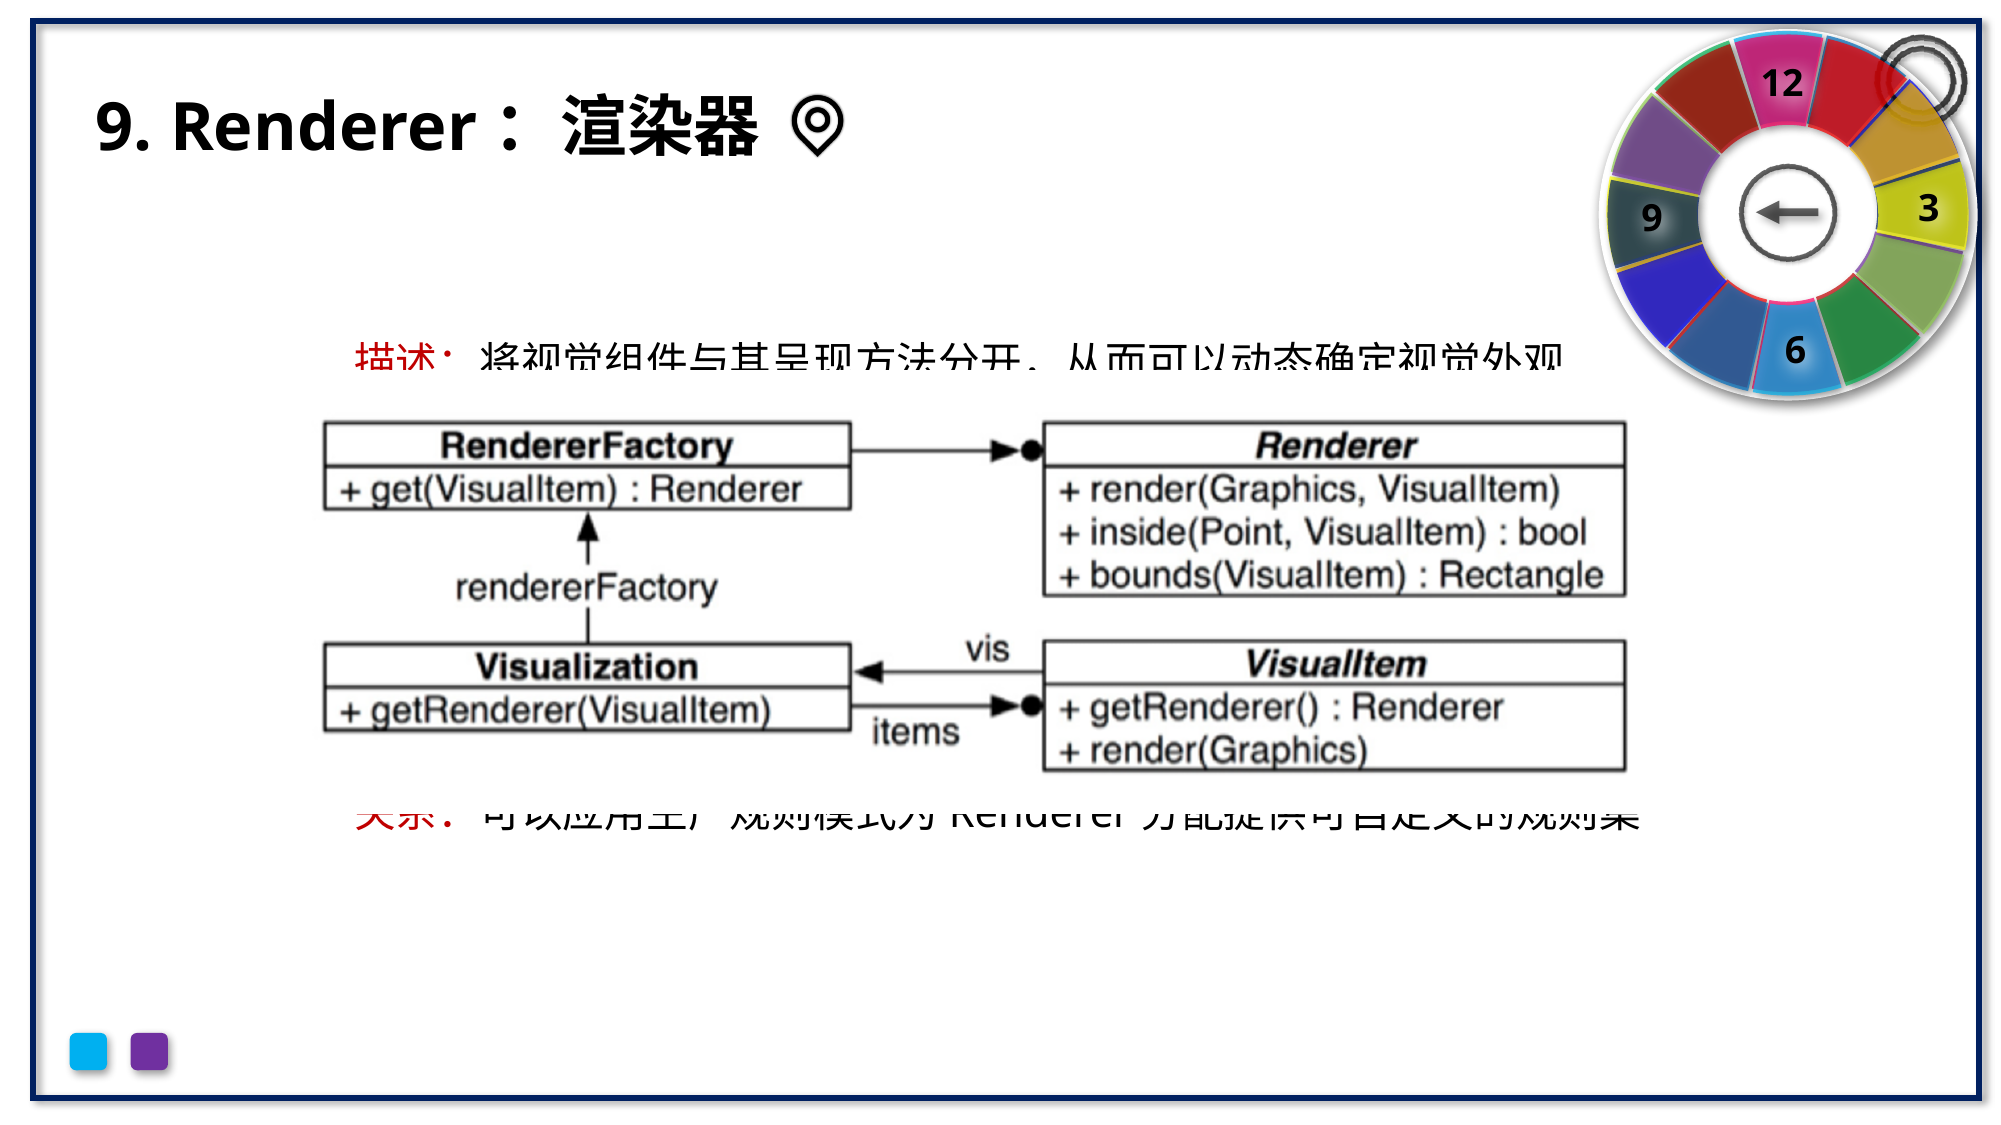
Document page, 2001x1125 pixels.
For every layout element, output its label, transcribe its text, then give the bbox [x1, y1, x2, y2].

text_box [1606, 30, 1968, 393]
text_box [1600, 170, 1606, 259]
picture [274, 370, 1669, 814]
picture [789, 92, 846, 160]
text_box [1607, 34, 1980, 396]
text_box [32, 20, 1980, 1099]
text_box [129, 1031, 169, 1072]
text_box 9. Renderer：渲染器 [80, 76, 776, 172]
text_box [68, 1031, 109, 1072]
